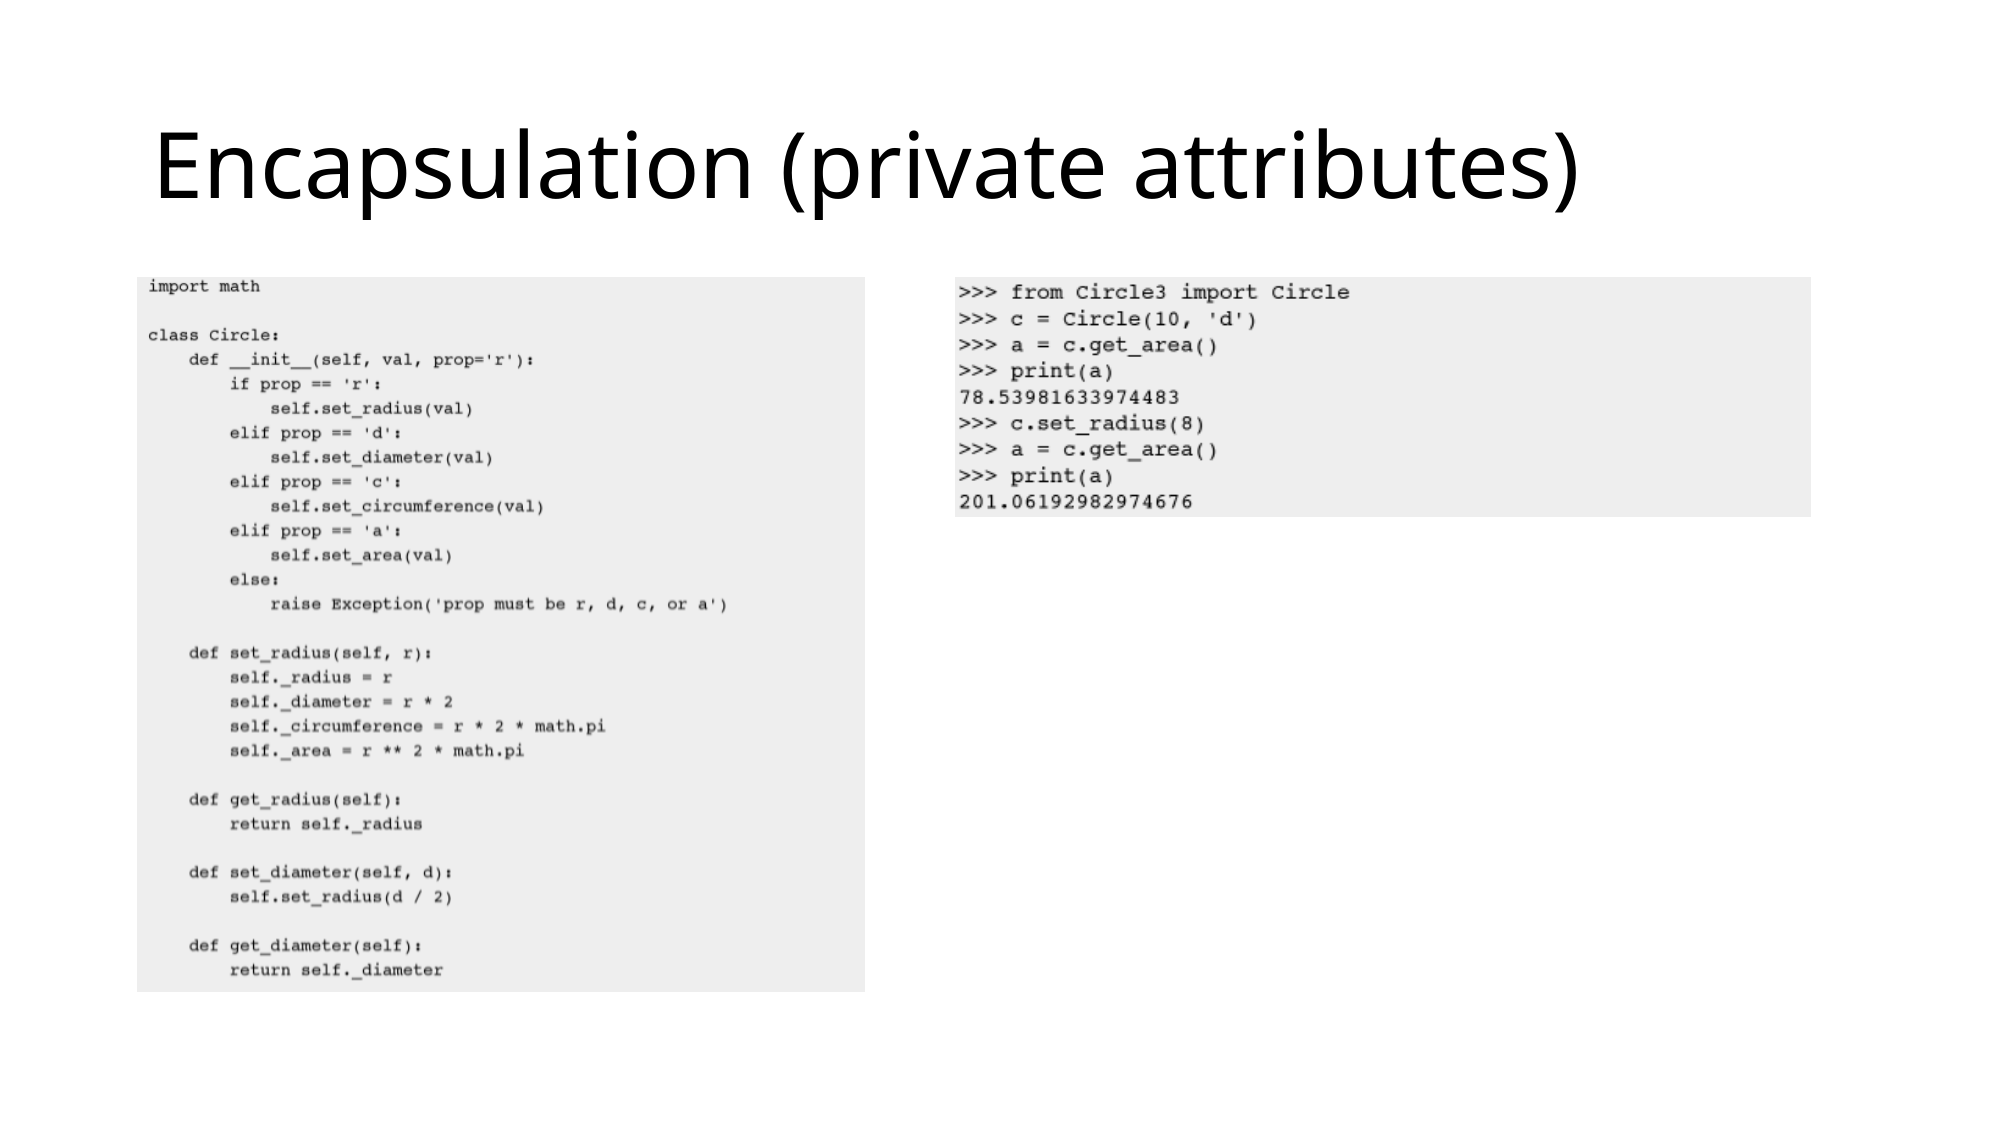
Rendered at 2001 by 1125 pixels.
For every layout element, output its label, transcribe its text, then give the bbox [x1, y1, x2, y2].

title Encapsulation (private attributes) [137, 59, 1863, 278]
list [137, 277, 865, 992]
picture [955, 277, 1811, 517]
